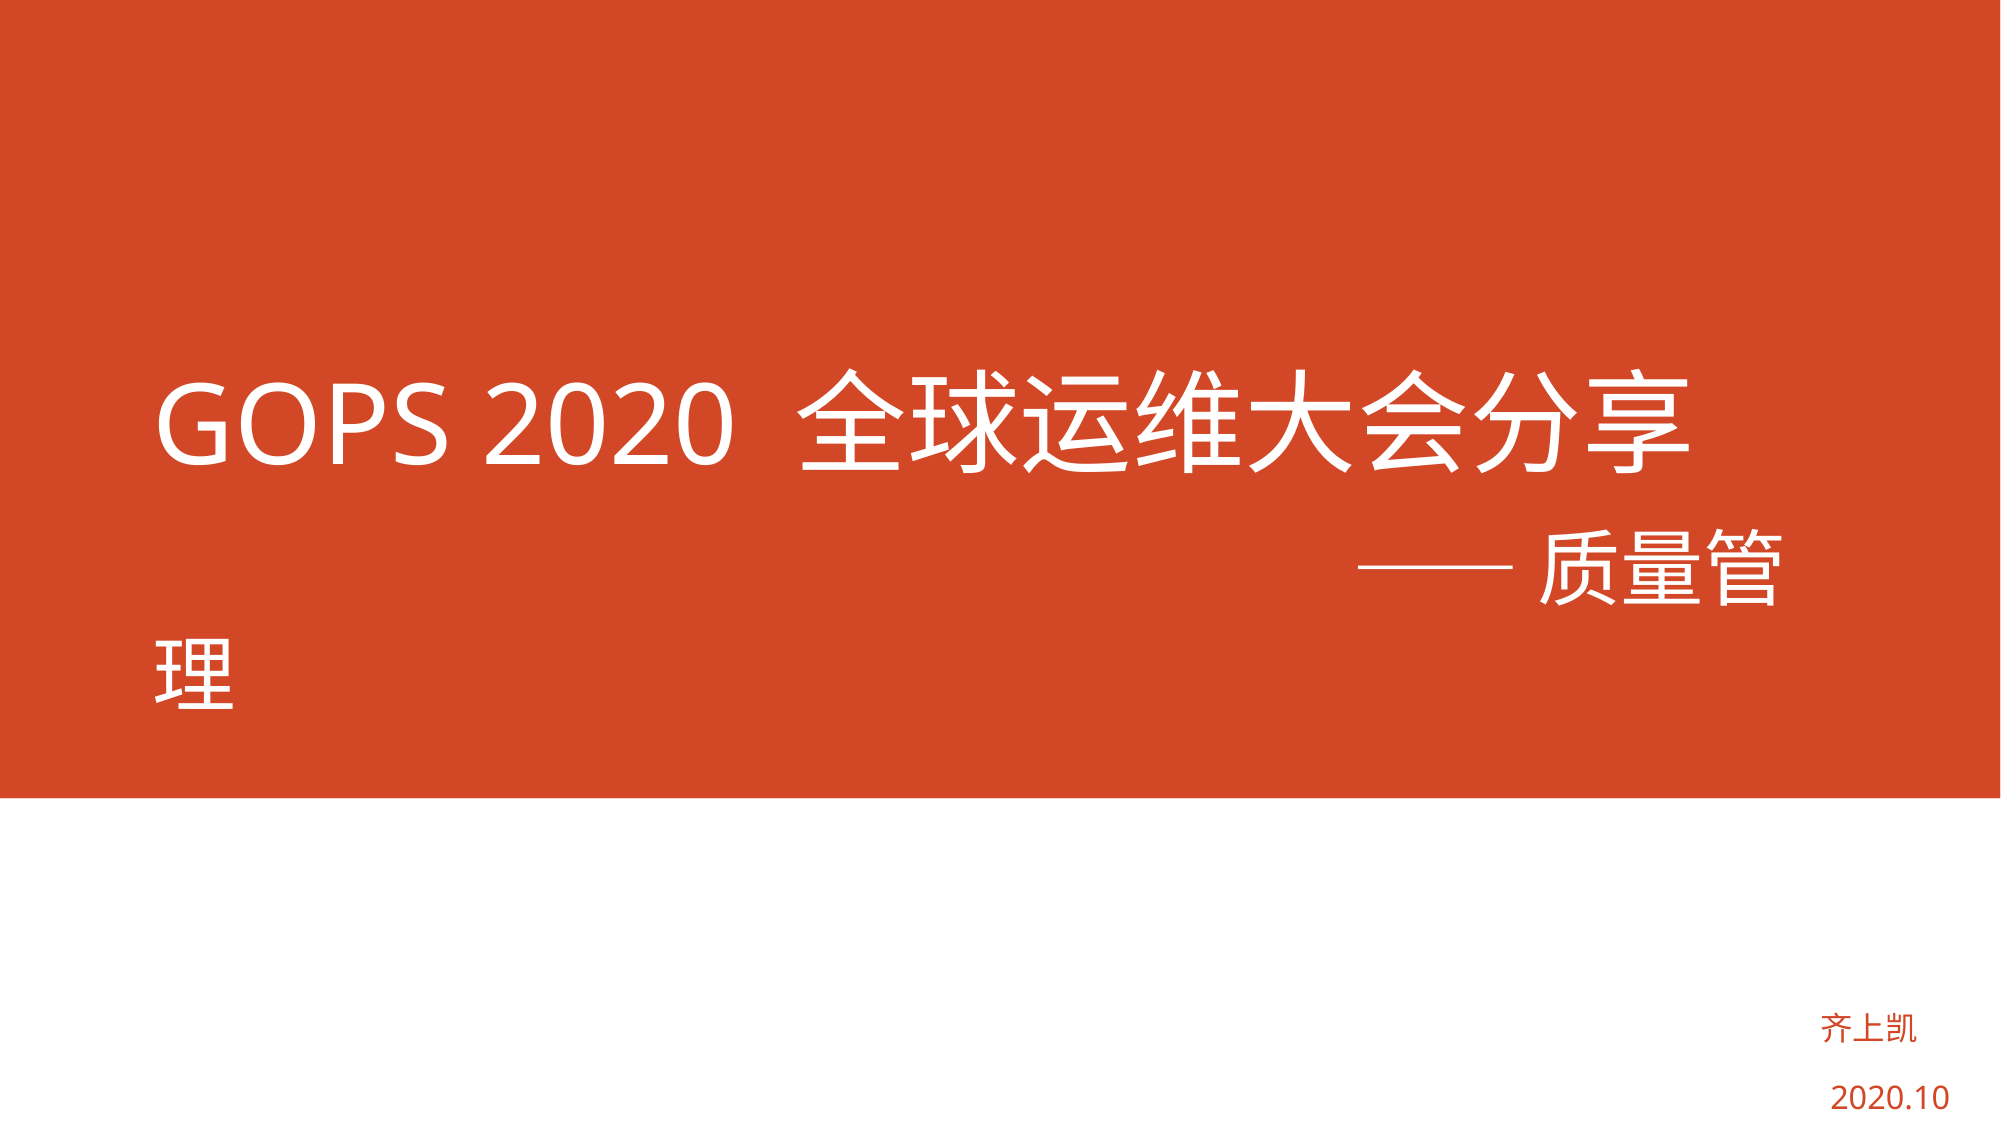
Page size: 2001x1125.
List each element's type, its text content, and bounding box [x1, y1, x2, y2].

title GOPS 2020 全球运维大会分享 —— 质量管理 [137, 338, 1863, 730]
text_box 齐上凯 2020.10 [1773, 980, 1966, 1125]
